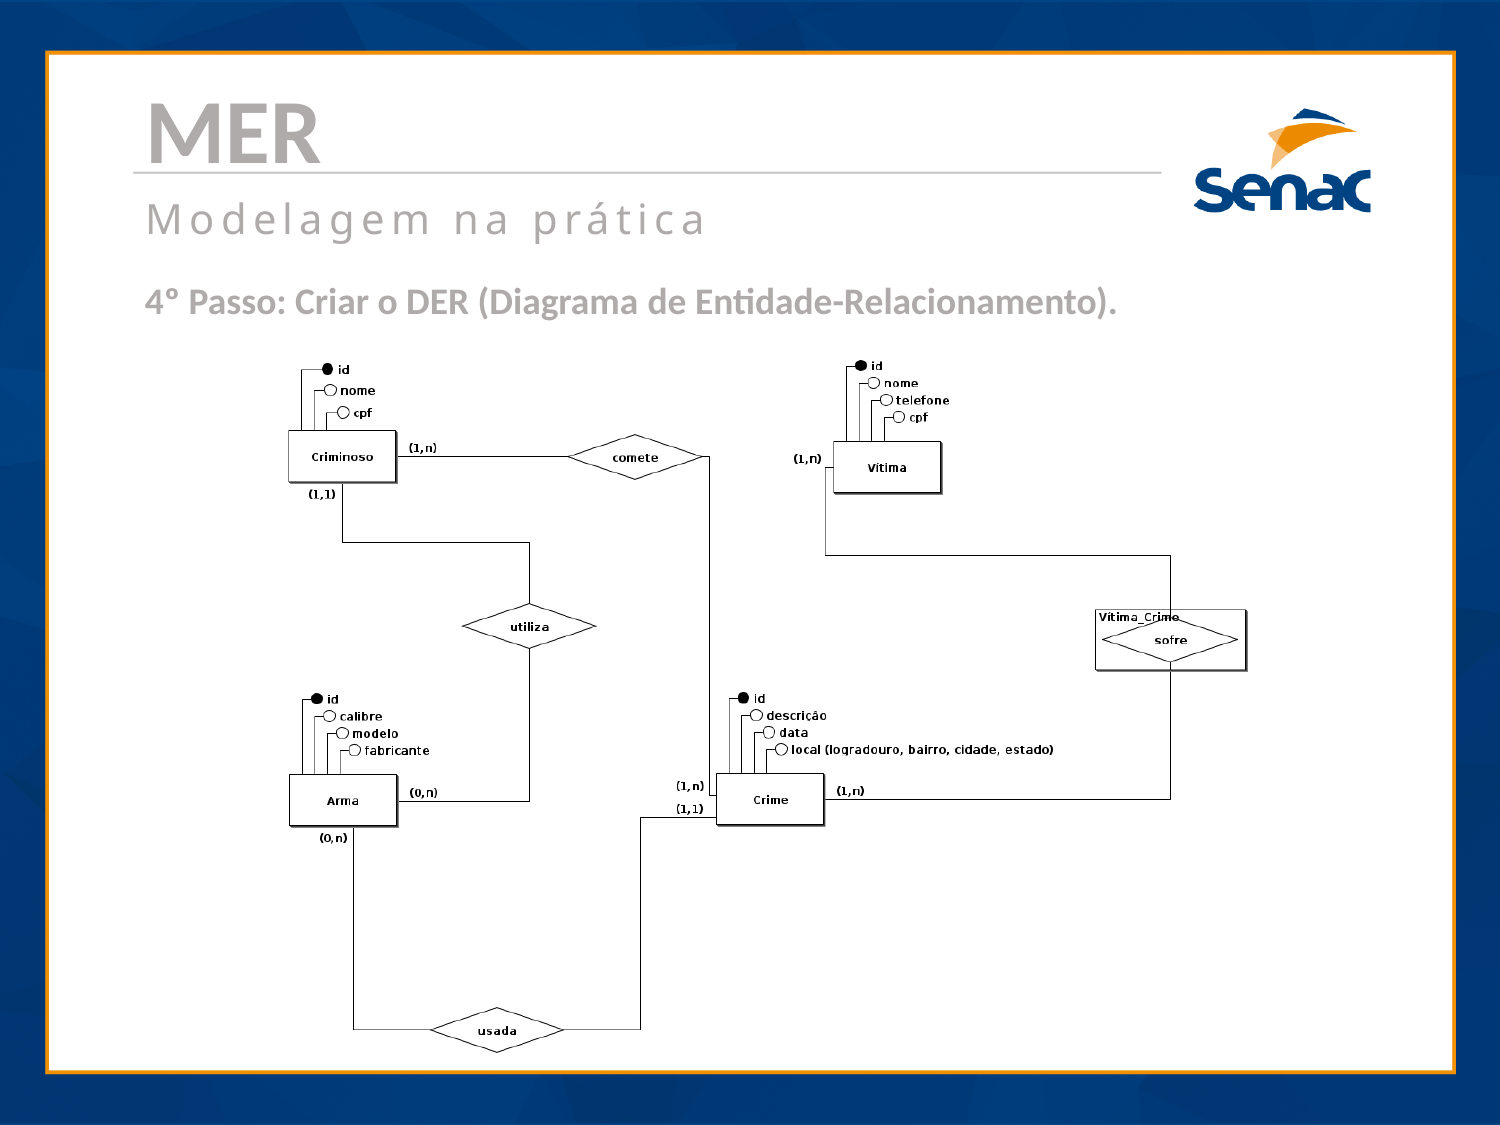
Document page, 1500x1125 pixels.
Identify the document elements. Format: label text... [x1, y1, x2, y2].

picture [0, 0, 1500, 1125]
text_box 4º Passo: Criar o DER (Diagrama de Entidade-Relacionamento). [130, 269, 1374, 510]
text_box Modelagem na prática [130, 190, 1130, 269]
text_box MER [130, 77, 1130, 190]
